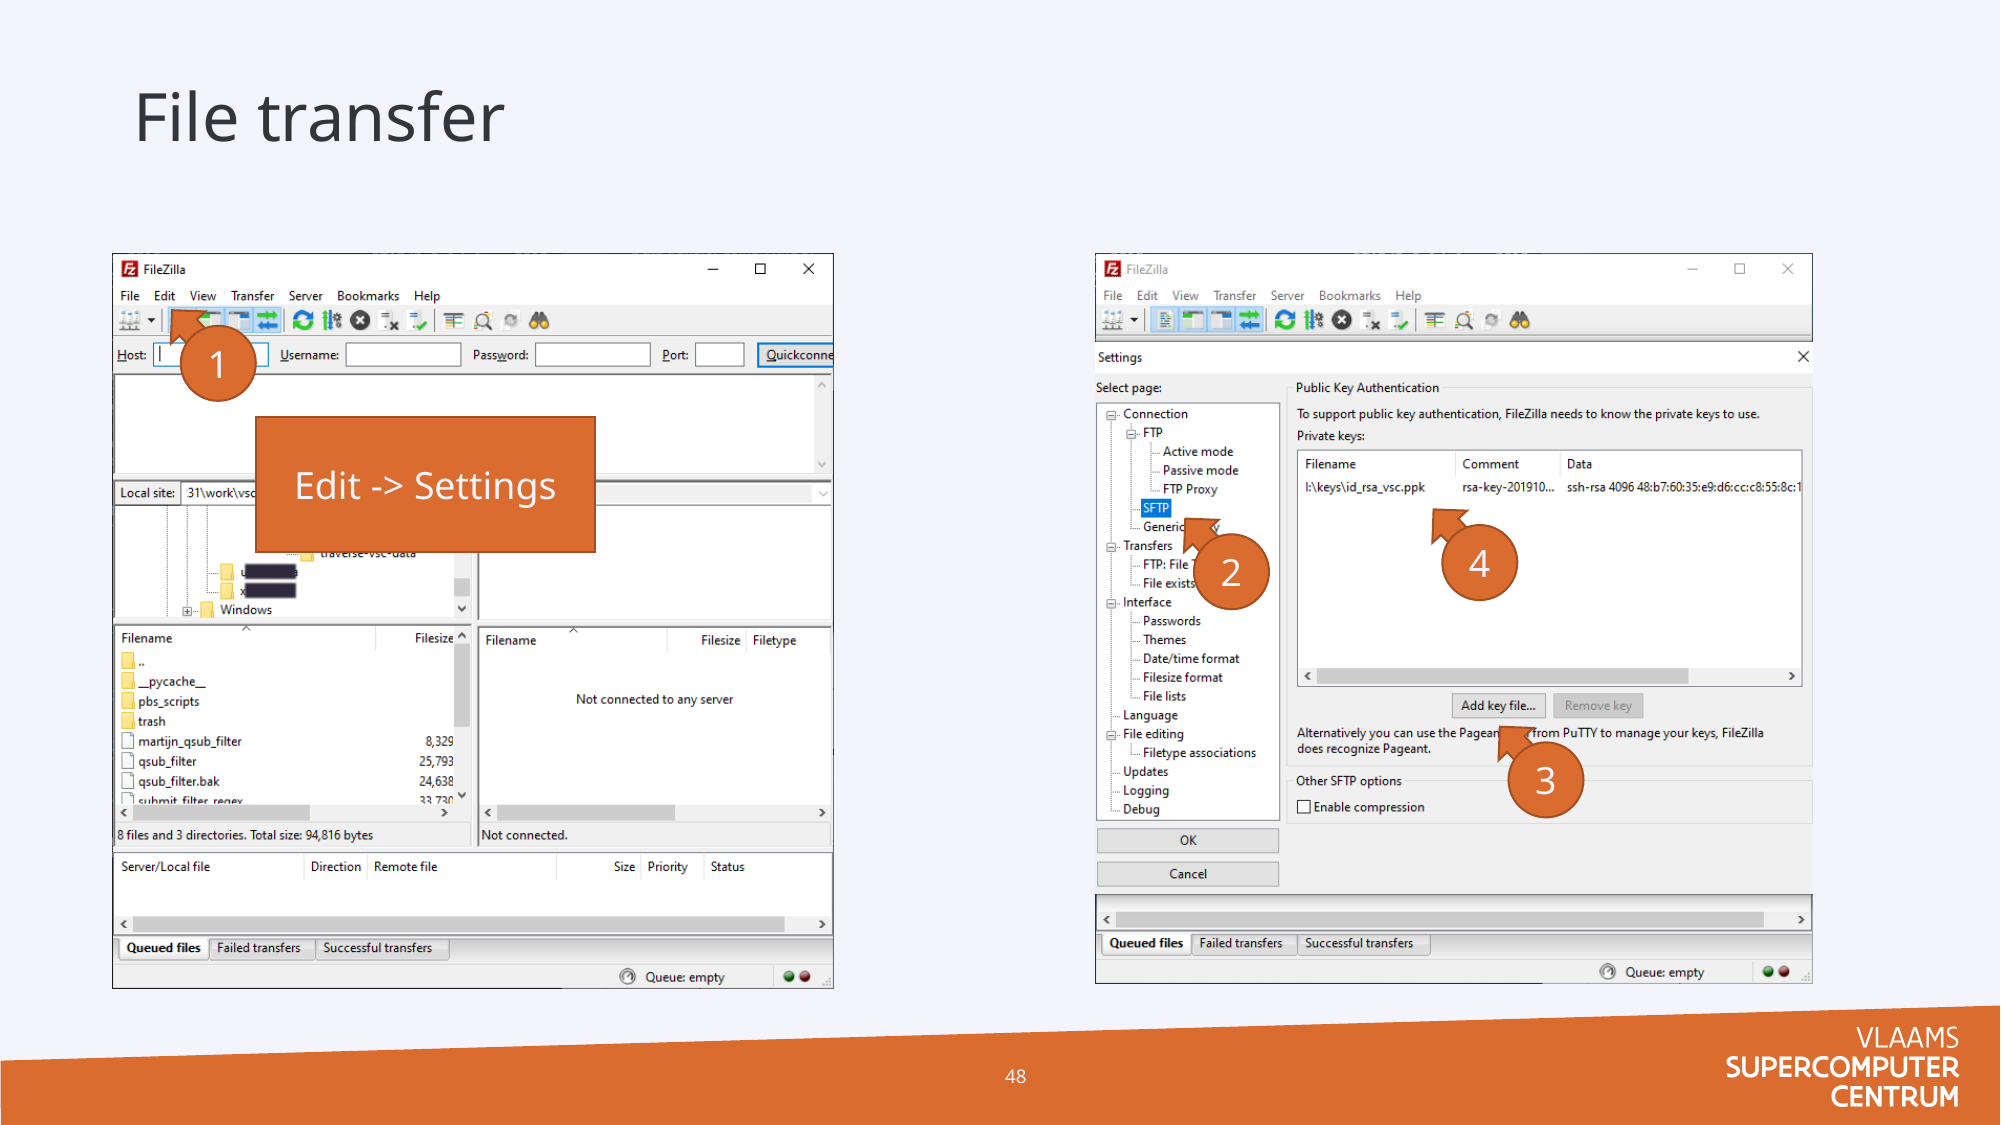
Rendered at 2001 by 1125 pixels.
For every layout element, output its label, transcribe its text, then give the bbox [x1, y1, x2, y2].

picture [1095, 253, 1813, 984]
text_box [1179, 511, 1270, 610]
picture [1725, 1021, 1960, 1117]
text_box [165, 303, 256, 401]
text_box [1493, 719, 1584, 818]
text_box 48 [958, 1047, 1042, 1108]
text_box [1427, 502, 1518, 601]
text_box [112, 253, 834, 989]
text_box File transfer [118, 54, 1941, 185]
